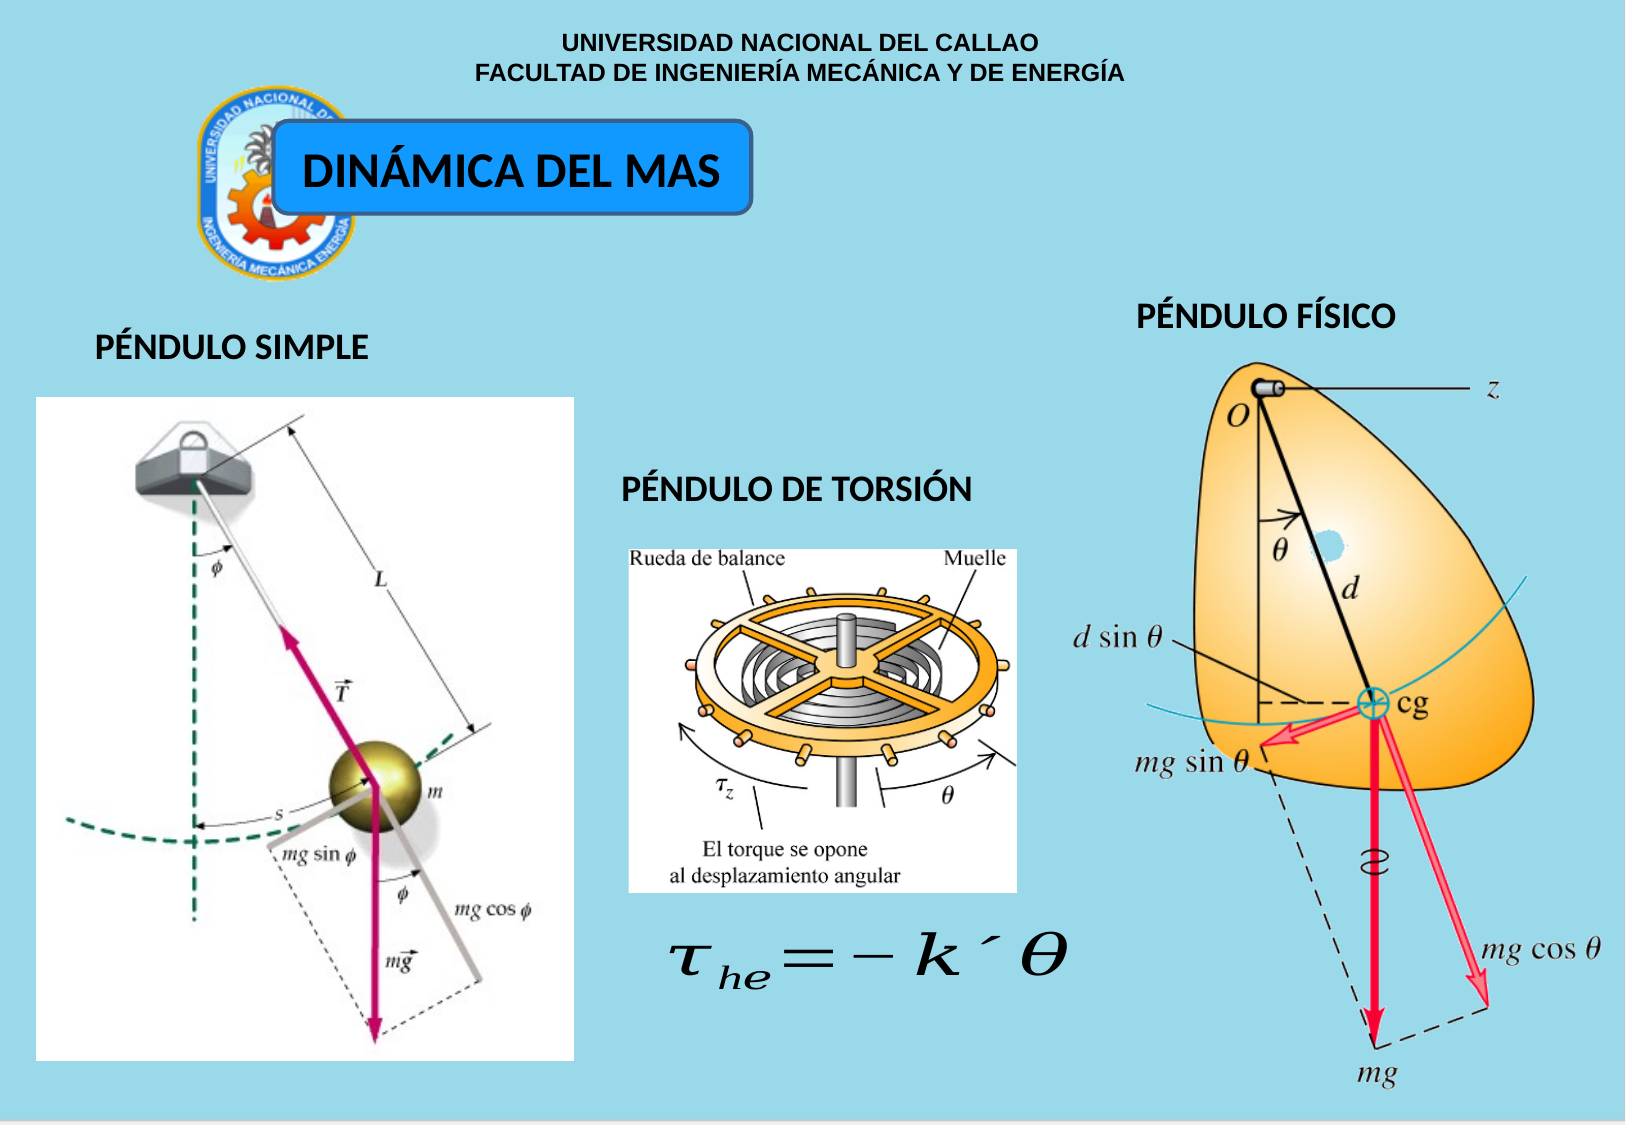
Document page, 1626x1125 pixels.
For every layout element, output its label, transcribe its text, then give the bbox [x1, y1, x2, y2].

text_box UNIVERSIDAD NACIONAL DEL CALLAO FACULTAD DE INGENIERÍA MECÁNICA Y DE ENERGÍA [304, 19, 1297, 94]
picture [0, 0, 1626, 1125]
text_box DINÁMICA DEL MAS [271, 118, 754, 216]
text_box PÉNDULO FÍSICO [1121, 284, 1554, 344]
text_box PÉNDULO SIMPLE [80, 314, 513, 375]
text_box PÉNDULO DE TORSIÓN [606, 456, 1039, 516]
